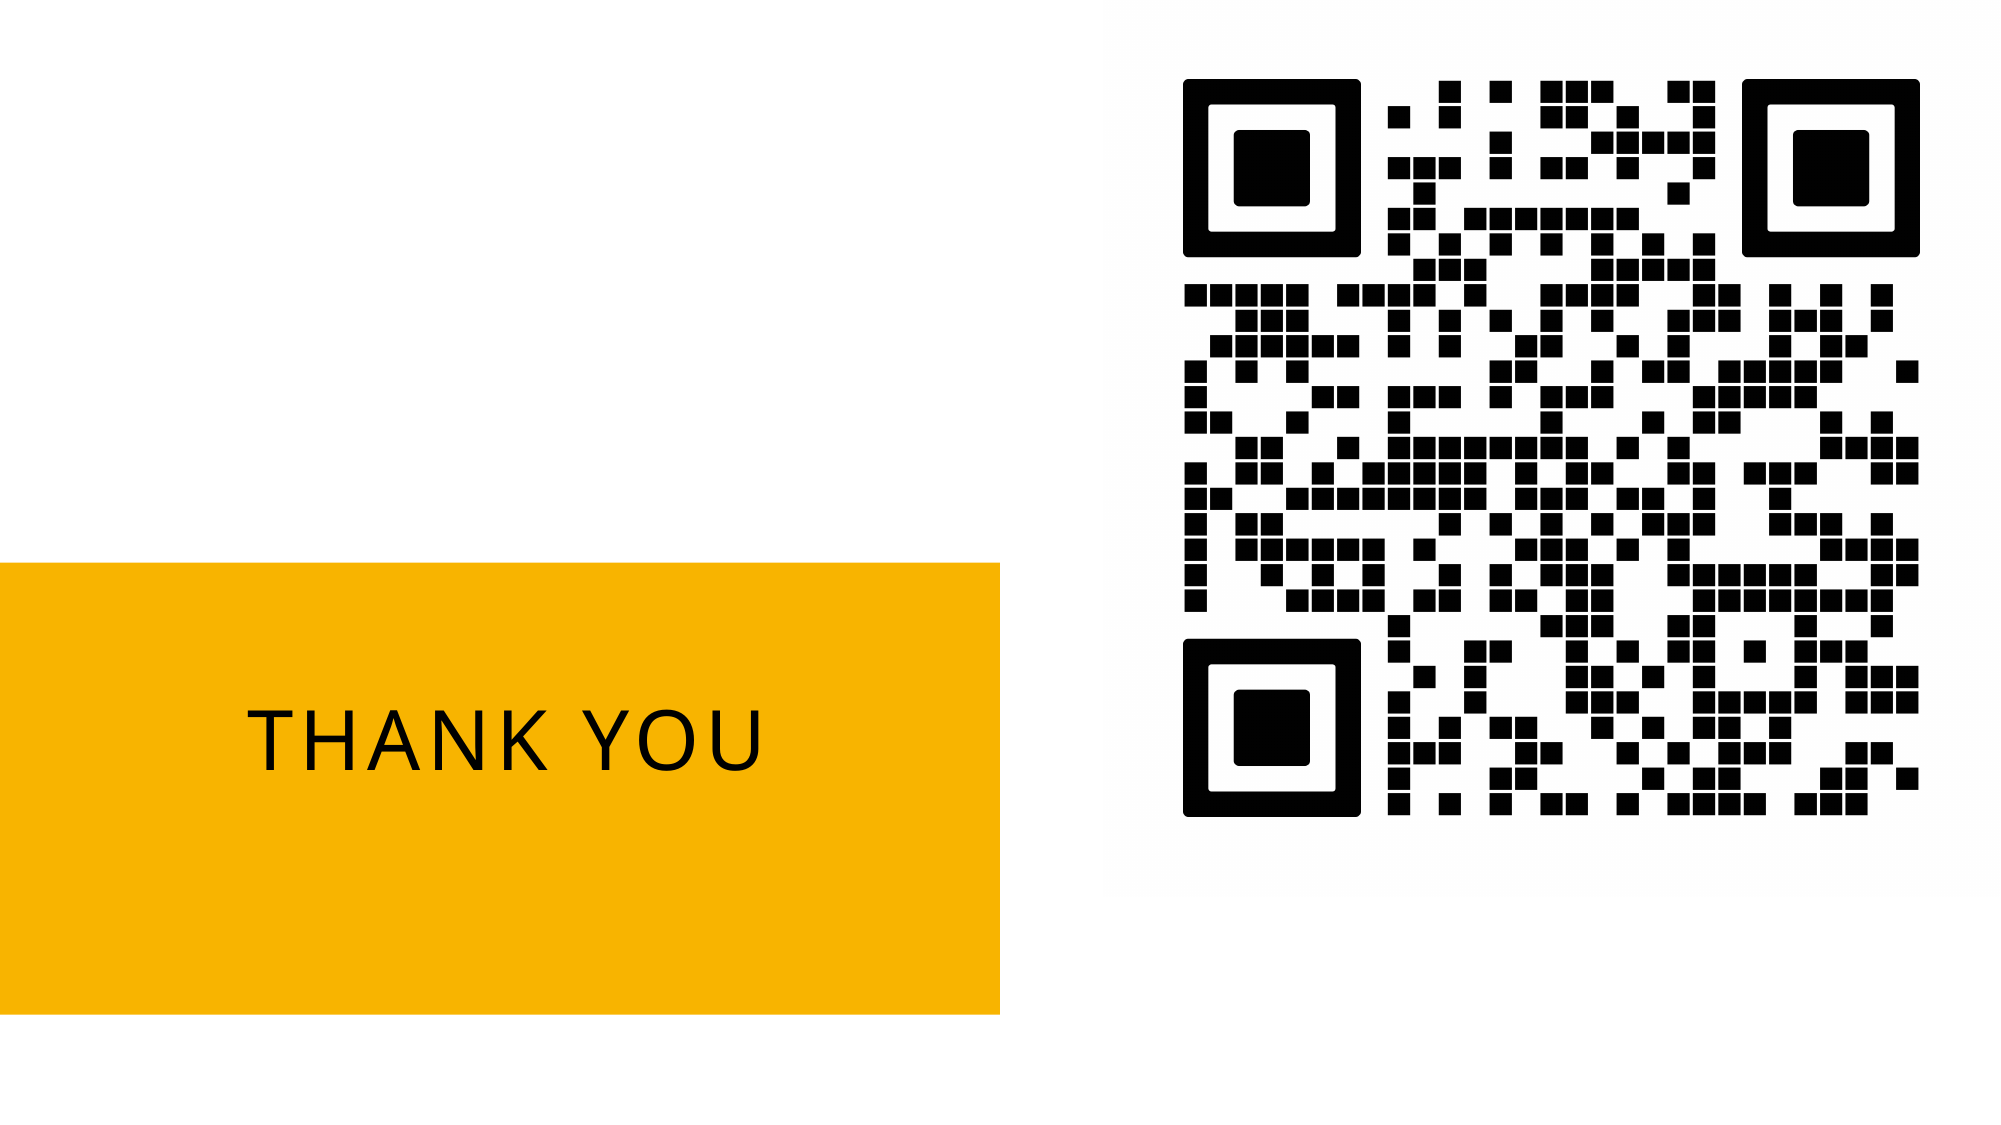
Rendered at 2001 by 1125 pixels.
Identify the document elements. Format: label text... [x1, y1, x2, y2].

text_box THANK YOU [232, 679, 834, 794]
text_box [0, 561, 1001, 1016]
picture [1103, 0, 2000, 897]
